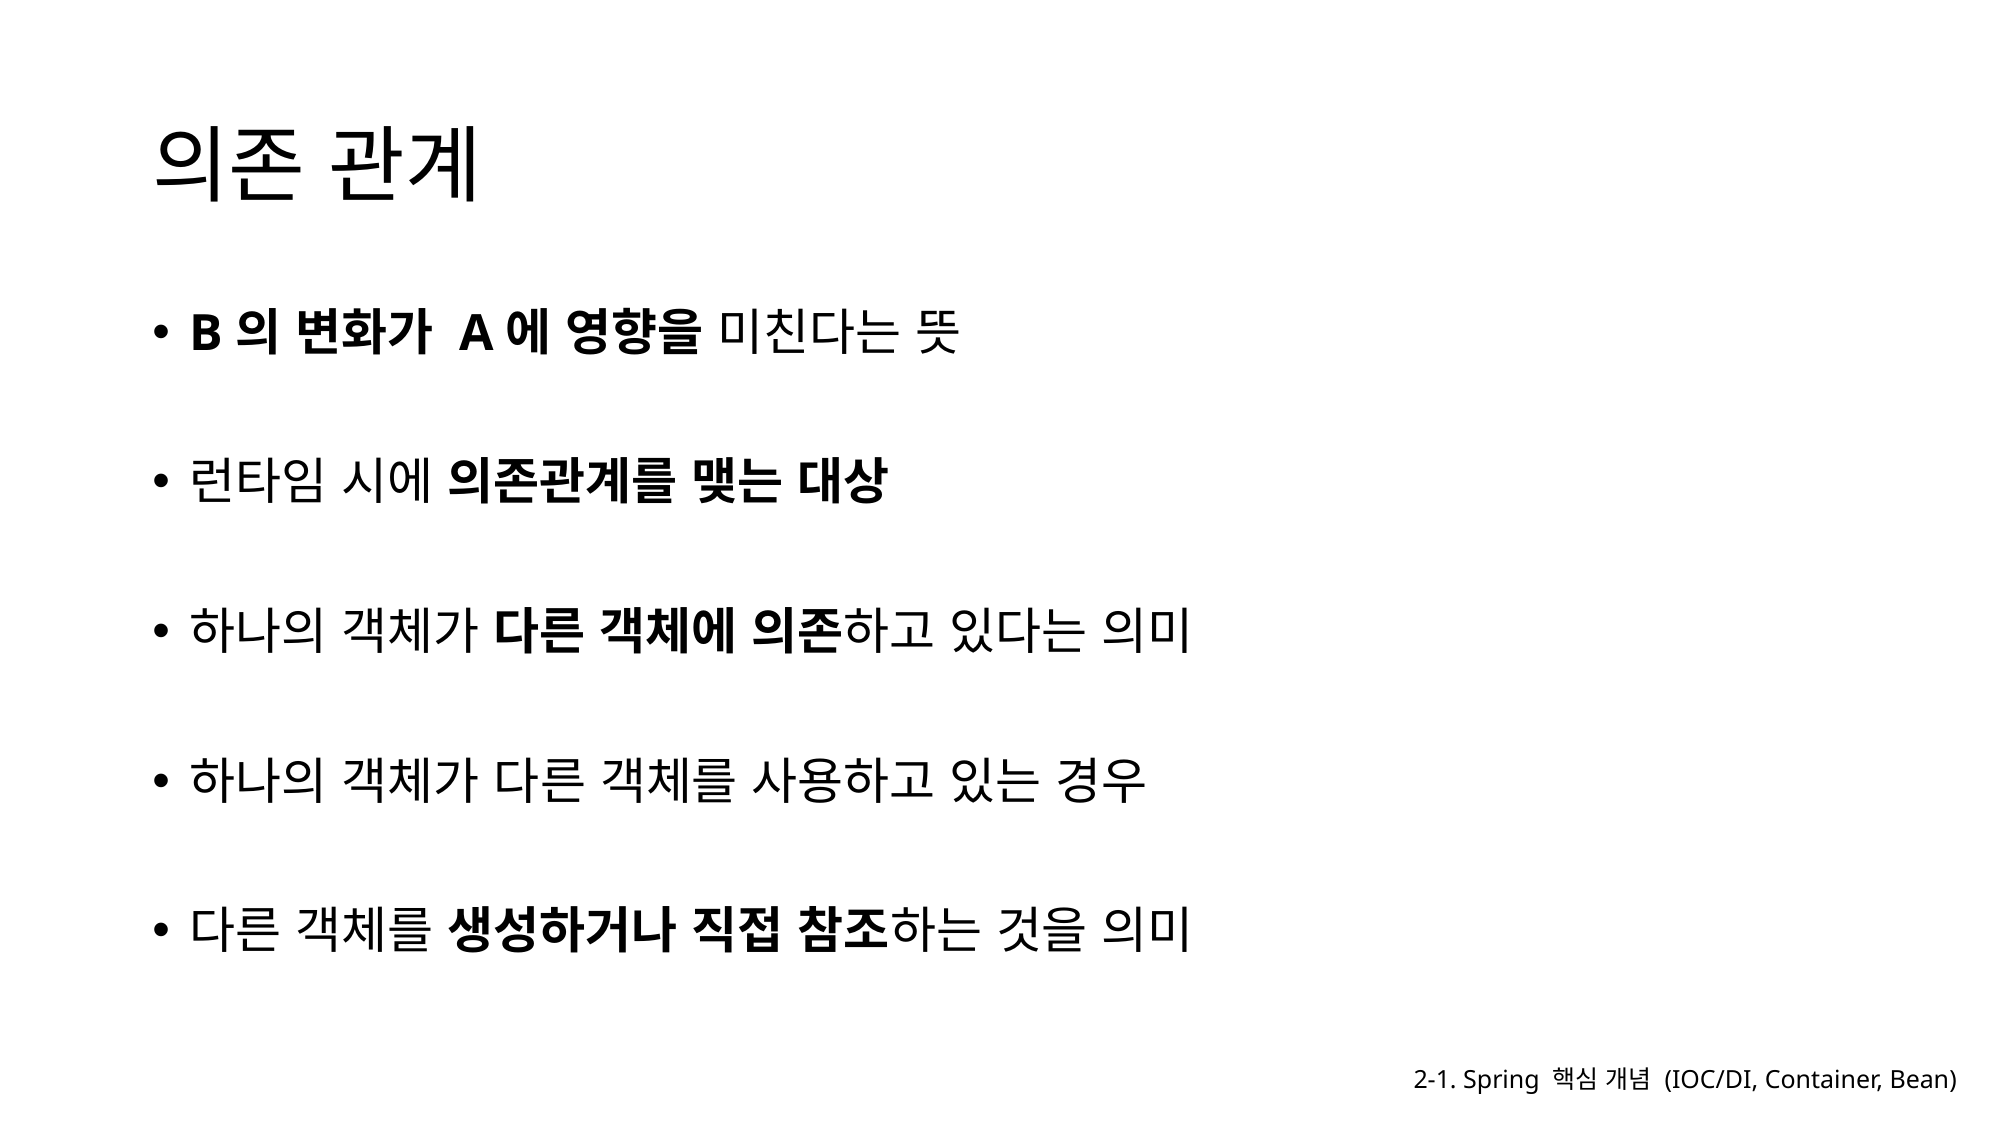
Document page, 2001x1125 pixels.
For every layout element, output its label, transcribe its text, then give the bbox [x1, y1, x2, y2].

text_box 2-1. Spring 핵심 개념 (IOC/DI, Container, Bean) [1387, 1056, 1973, 1102]
title 의존 관계 [137, 59, 1863, 278]
list B의 변화가 A에 영향을 미친다는 뜻 런타임 시에 의존관계를 맺는 대상 하나의 객체가 다른 객체에 의존하고 있다는 의미 하나의 객체가 다른 객체를 사용하고 있는 경우 다른 객체를 생성하거나 직접 참조하는 것을 의미 [137, 299, 1863, 1014]
